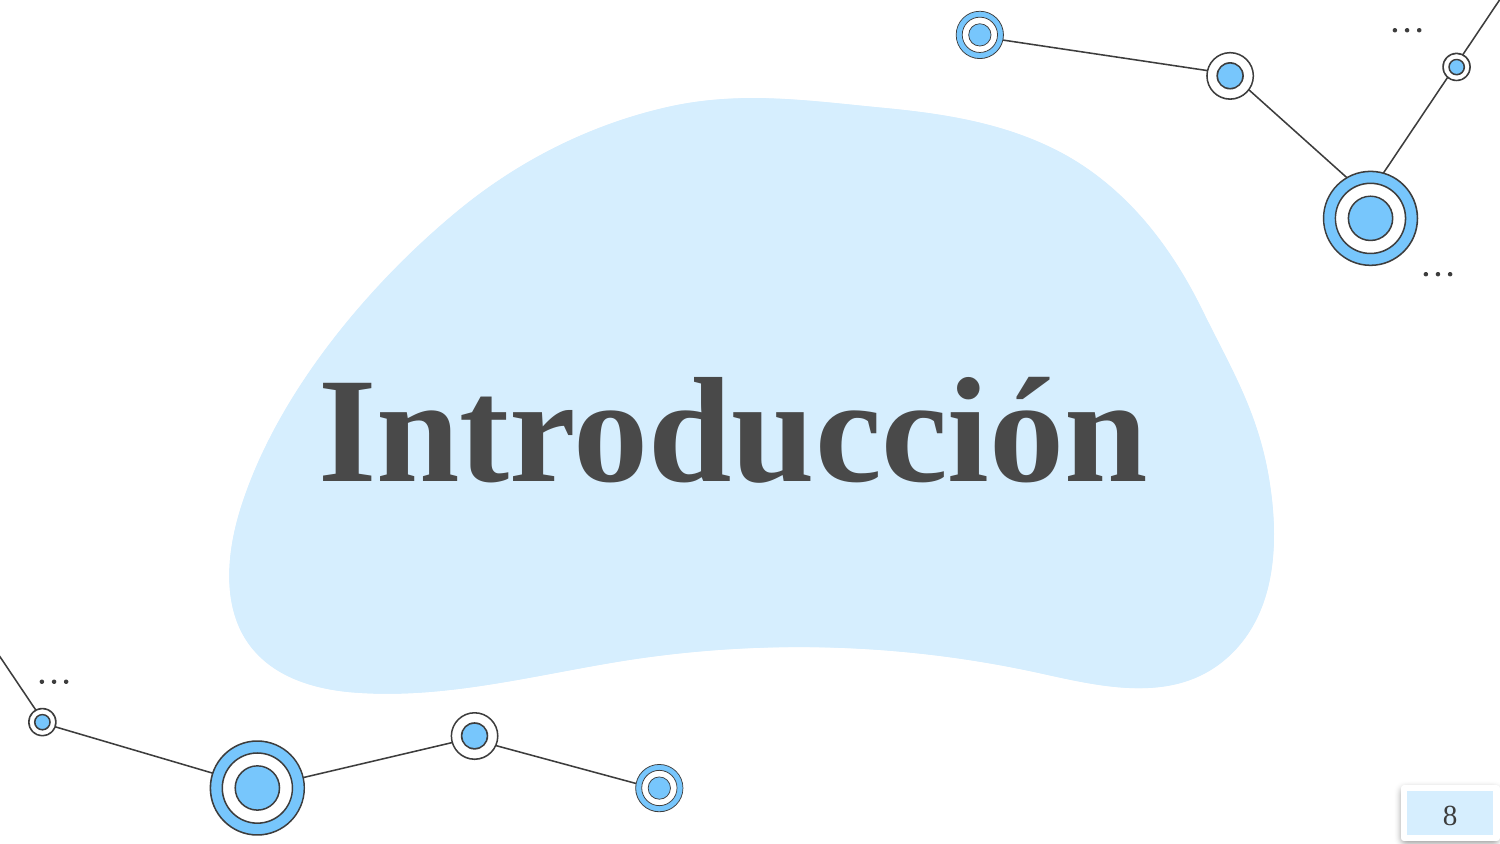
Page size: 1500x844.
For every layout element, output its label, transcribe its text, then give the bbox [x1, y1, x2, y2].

text_box 8 [1401, 785, 1500, 841]
title Introducción [296, 265, 1208, 578]
